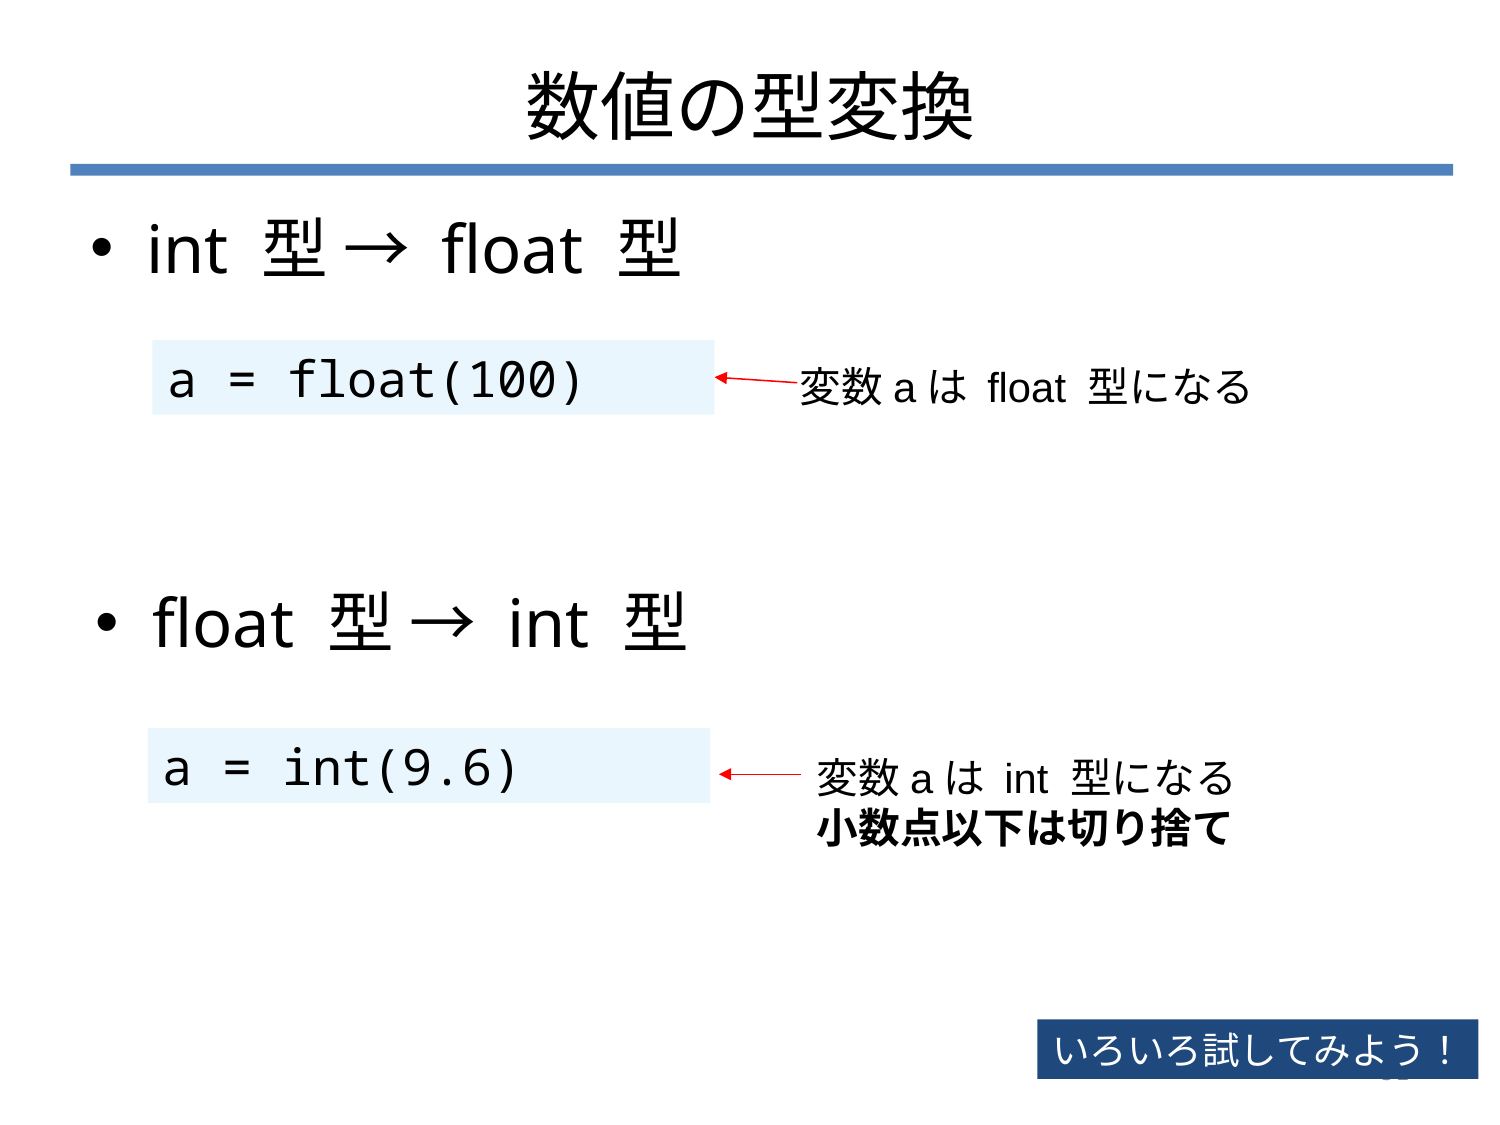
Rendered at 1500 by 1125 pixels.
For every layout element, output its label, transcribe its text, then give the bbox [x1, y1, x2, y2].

text_box float 型 → int 型 [80, 573, 1431, 693]
text_box a = float(100) [152, 339, 715, 415]
list int 型 → float 型 [75, 199, 1425, 319]
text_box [714, 377, 798, 383]
text_box 変数aは int 型になる 小数点以下は切り捨て [801, 744, 1252, 860]
slide_number 51 [1074, 1042, 1425, 1103]
text_box 変数aは float 型になる [784, 353, 1270, 419]
text_box いろいろ試してみよう！ [1037, 1019, 1479, 1079]
title 数値の型変換 [75, 45, 1425, 164]
text_box a = int(9.6) [147, 728, 711, 803]
